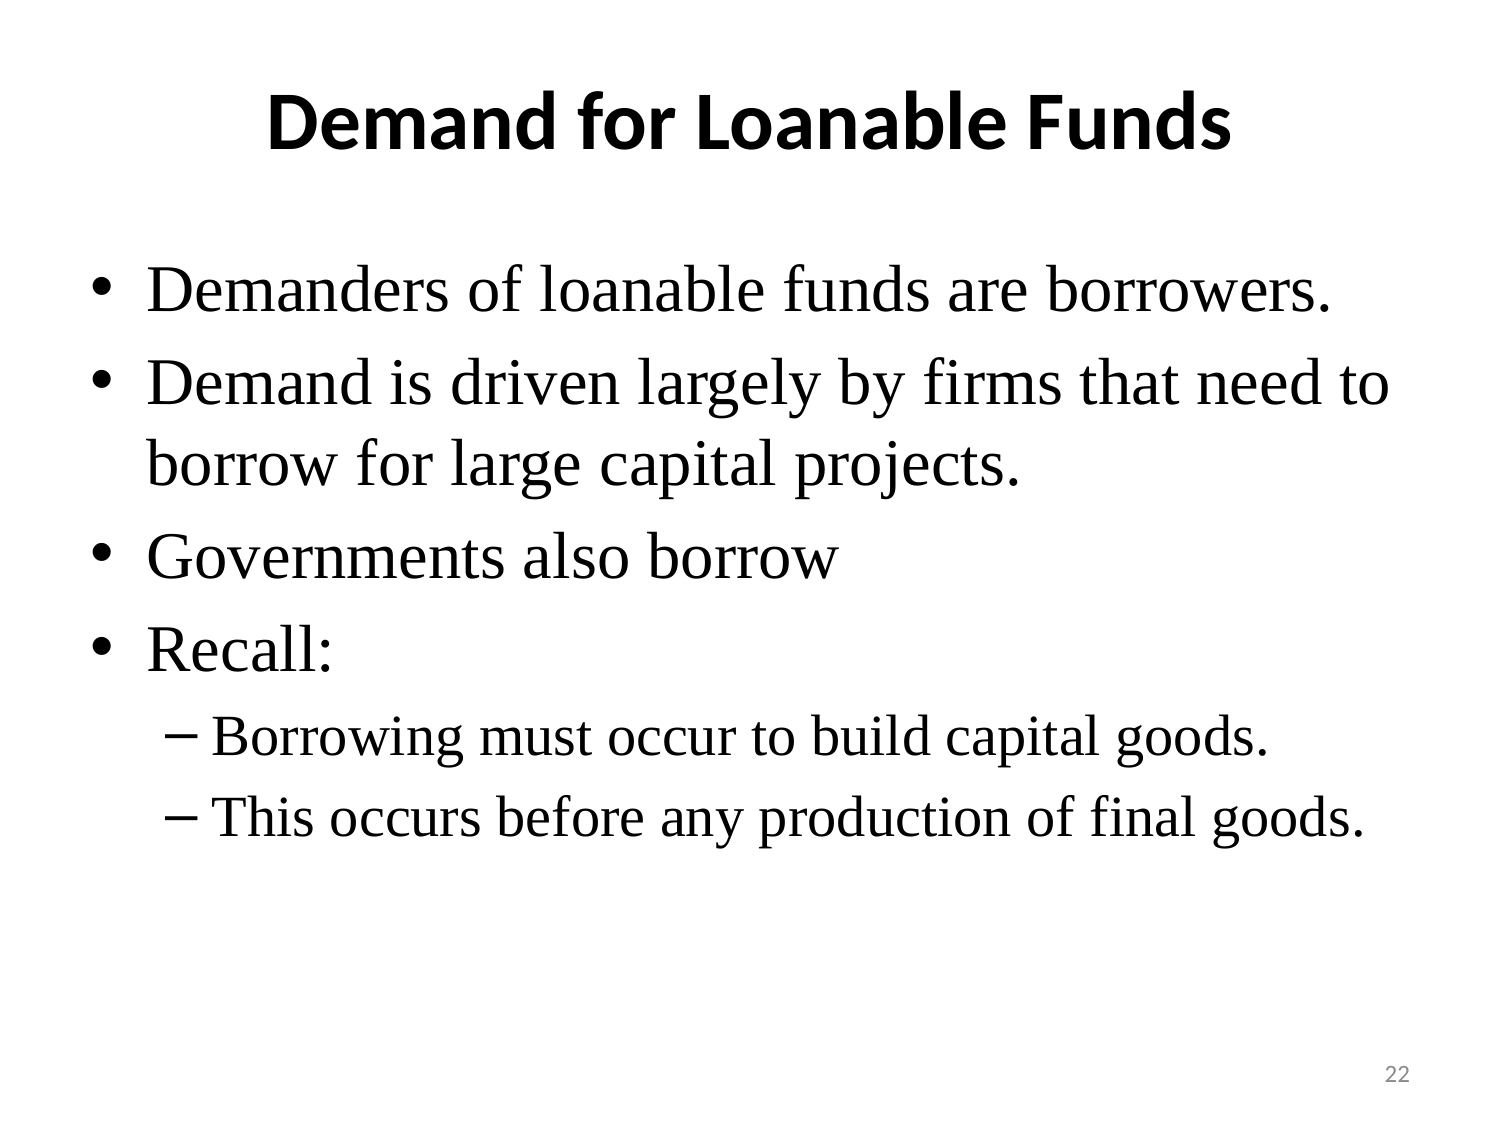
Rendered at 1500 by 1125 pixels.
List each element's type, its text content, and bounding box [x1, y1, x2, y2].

list Demanders of loanable funds are borrowers. Demand is driven largely by firms that need to borrow for large capital projects. Governments also borrow Recall: Borrowing must occur to build capital goods. This occurs before any production of final goods. [75, 237, 1425, 1005]
title Demand for Loanable Funds [75, 45, 1425, 188]
slide_number 22 [1074, 1042, 1425, 1103]
